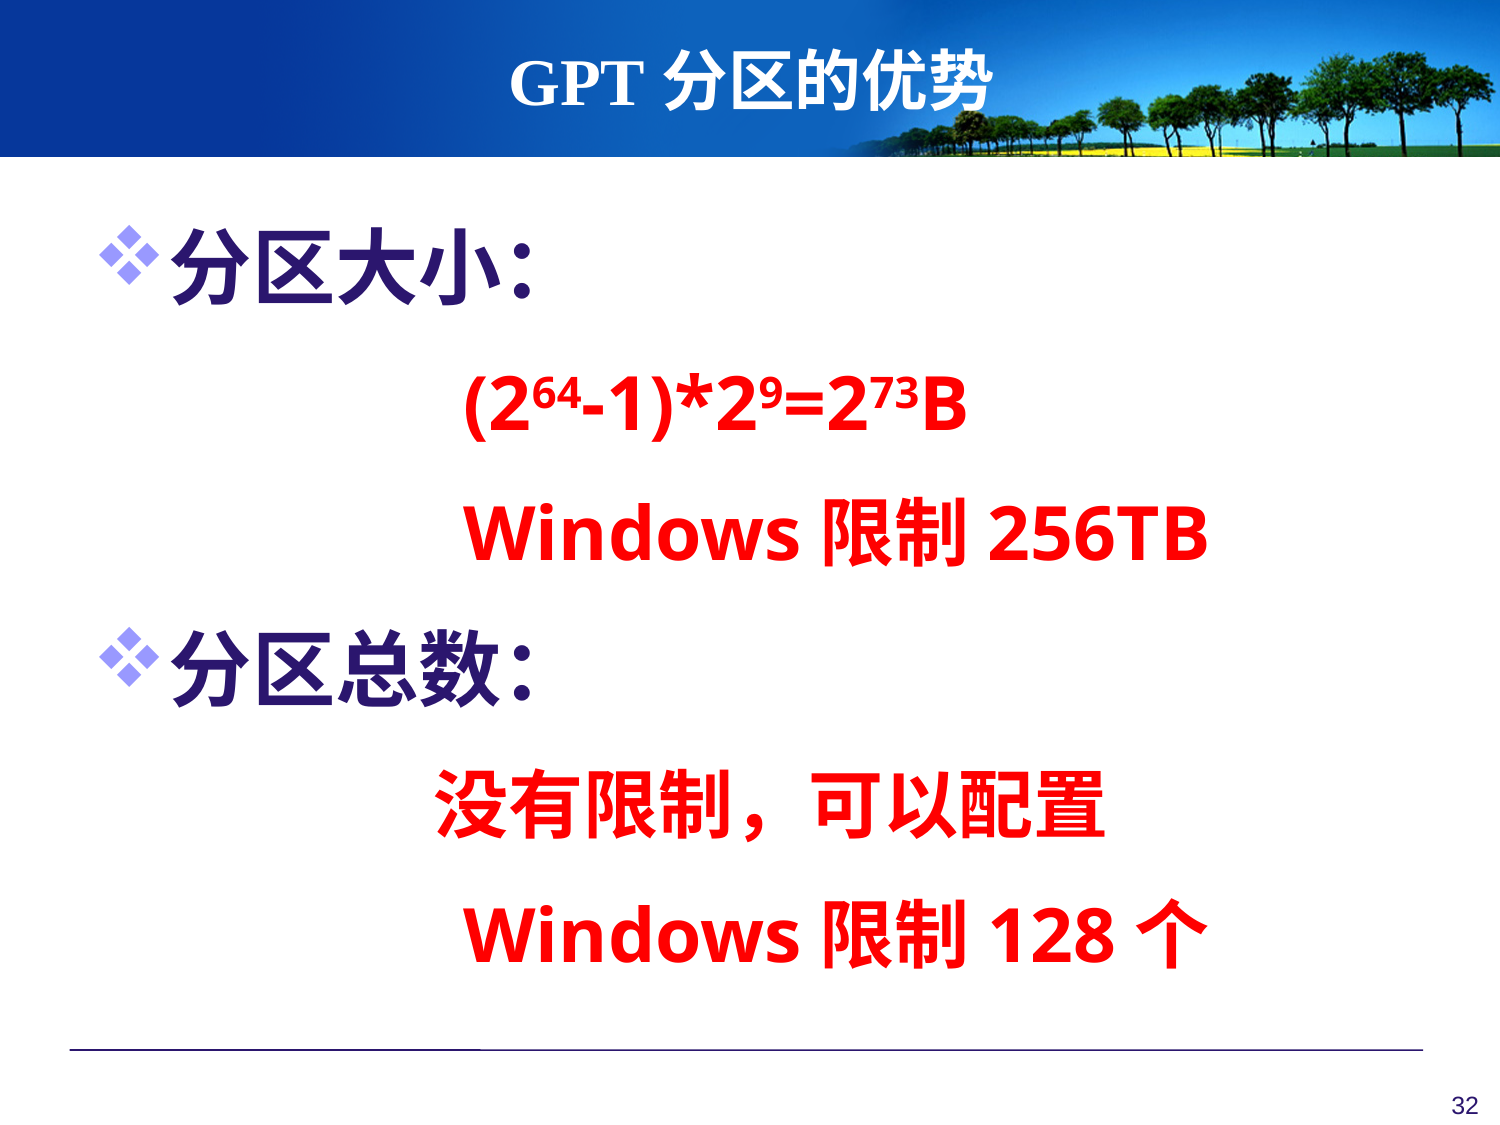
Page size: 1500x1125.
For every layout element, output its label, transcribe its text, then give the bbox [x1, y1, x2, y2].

picture [0, 0, 1500, 157]
text_box GPT分区的优势 [77, 31, 1426, 126]
slide_number 32 [1143, 1081, 1495, 1118]
text_box 分区大小： (264-1)*29=273B Windows限制256TB 分区总数： 没有限制，可以配置 Windows限制128个 [77, 208, 1416, 985]
